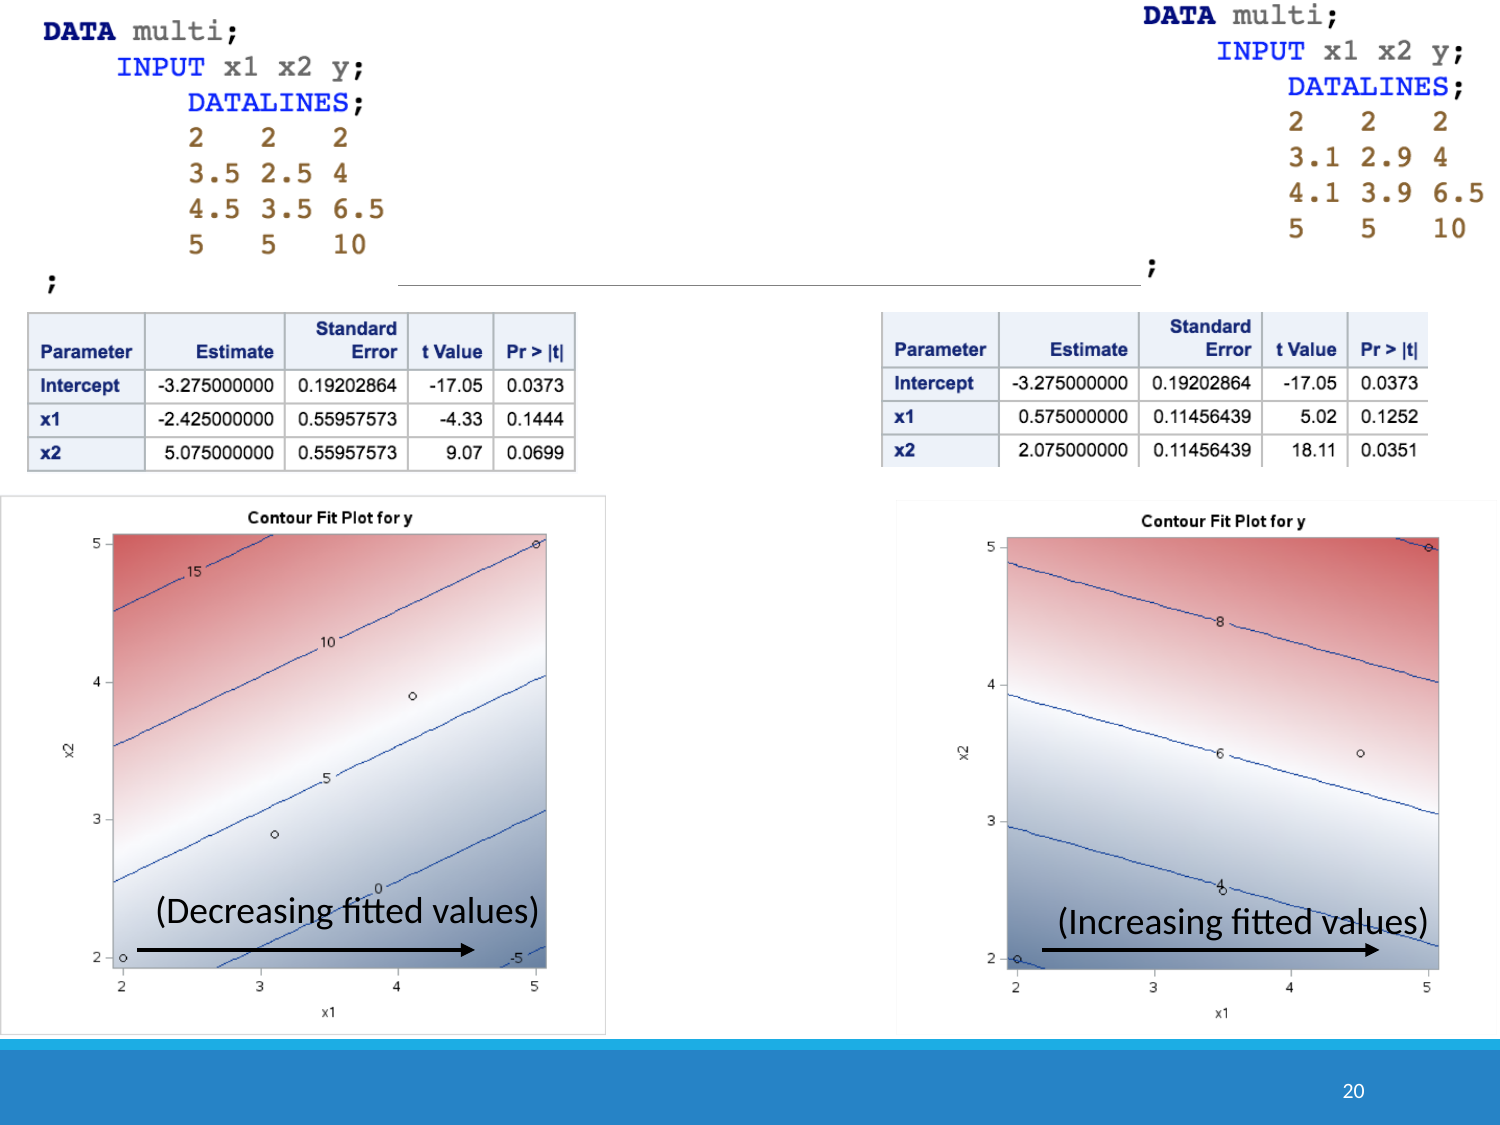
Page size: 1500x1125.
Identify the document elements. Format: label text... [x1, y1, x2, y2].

picture [41, 15, 399, 308]
picture [881, 312, 1429, 468]
picture [1141, 0, 1500, 295]
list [0, 494, 607, 1037]
slide_number 20 [1218, 1059, 1380, 1120]
picture [27, 312, 579, 474]
picture [896, 500, 1497, 1038]
